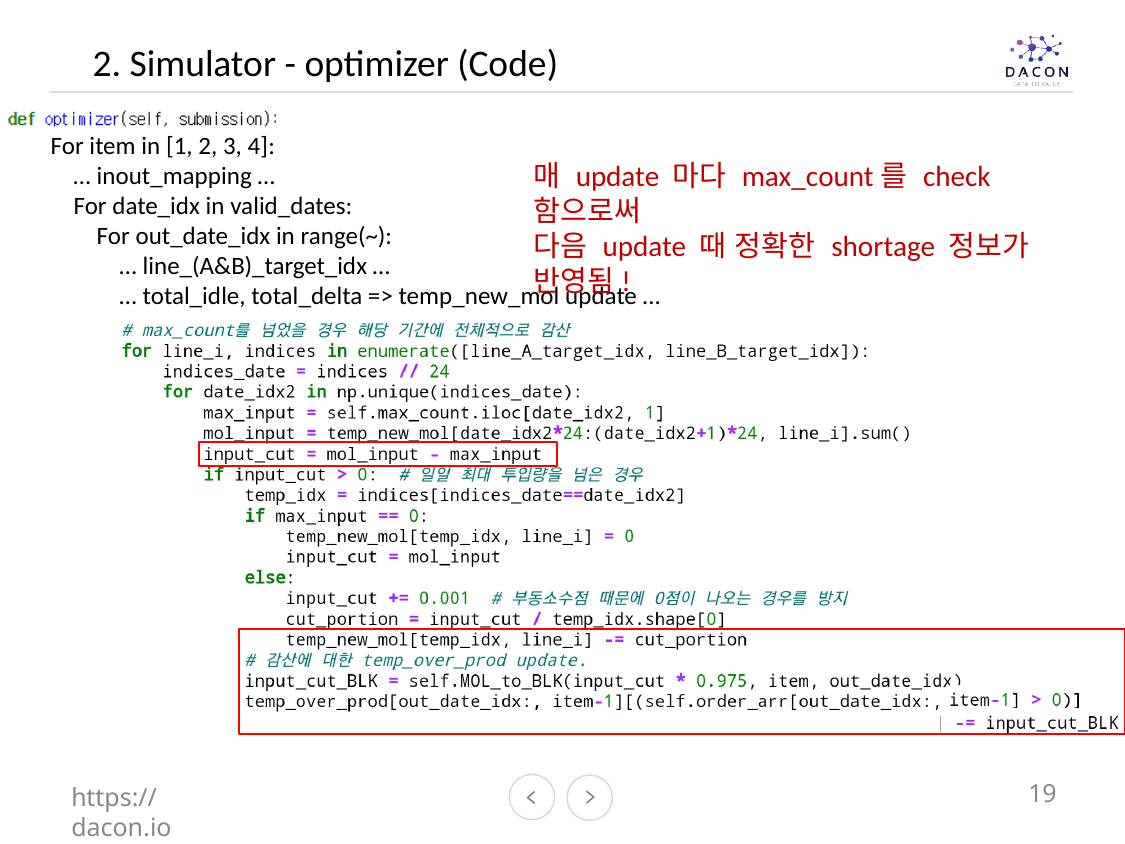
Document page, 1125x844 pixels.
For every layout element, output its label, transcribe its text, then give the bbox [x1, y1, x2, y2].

text_box [237, 722, 935, 736]
text_box https://dacon.io [69, 778, 248, 841]
picture [1004, 27, 1069, 93]
text_box [969, 627, 1125, 707]
picture [0, 106, 1125, 133]
text_box 2. Simulator - optimizer (Code) [77, 32, 703, 92]
slide_number 19 [1024, 785, 1058, 810]
text_box For item in [1, 2, 3, 4]: … inout_mapping … For date_idx in valid_dates: For out_date_idx in range(~): … line_(A&B)_target_idx … … total_idle, total_delta => temp_new_mol update … [35, 141, 723, 317]
picture [121, 320, 1125, 735]
text_box 매 update 마다 max_count를 check 함으로써 다음 update 때 정확한 shortage 정보가 반영됨! [518, 149, 1118, 305]
